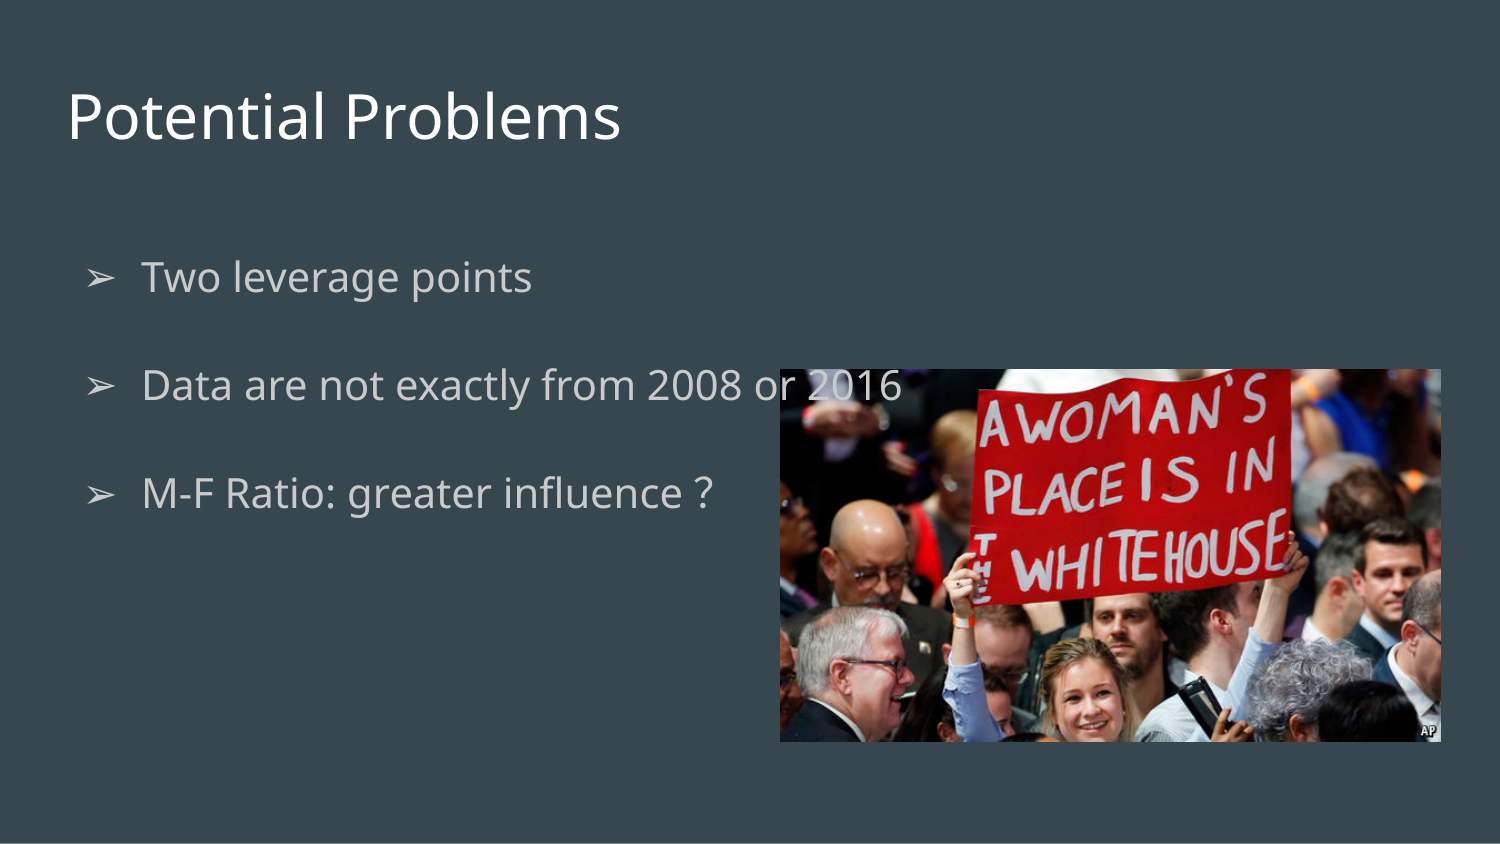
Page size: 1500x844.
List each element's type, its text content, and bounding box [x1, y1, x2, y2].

list Two leverage points Data are not exactly from 2008 or 2016 M-F Ratio: greater influence？ [51, 210, 946, 634]
title Potential Problems [51, 72, 1449, 167]
picture [779, 369, 1441, 742]
